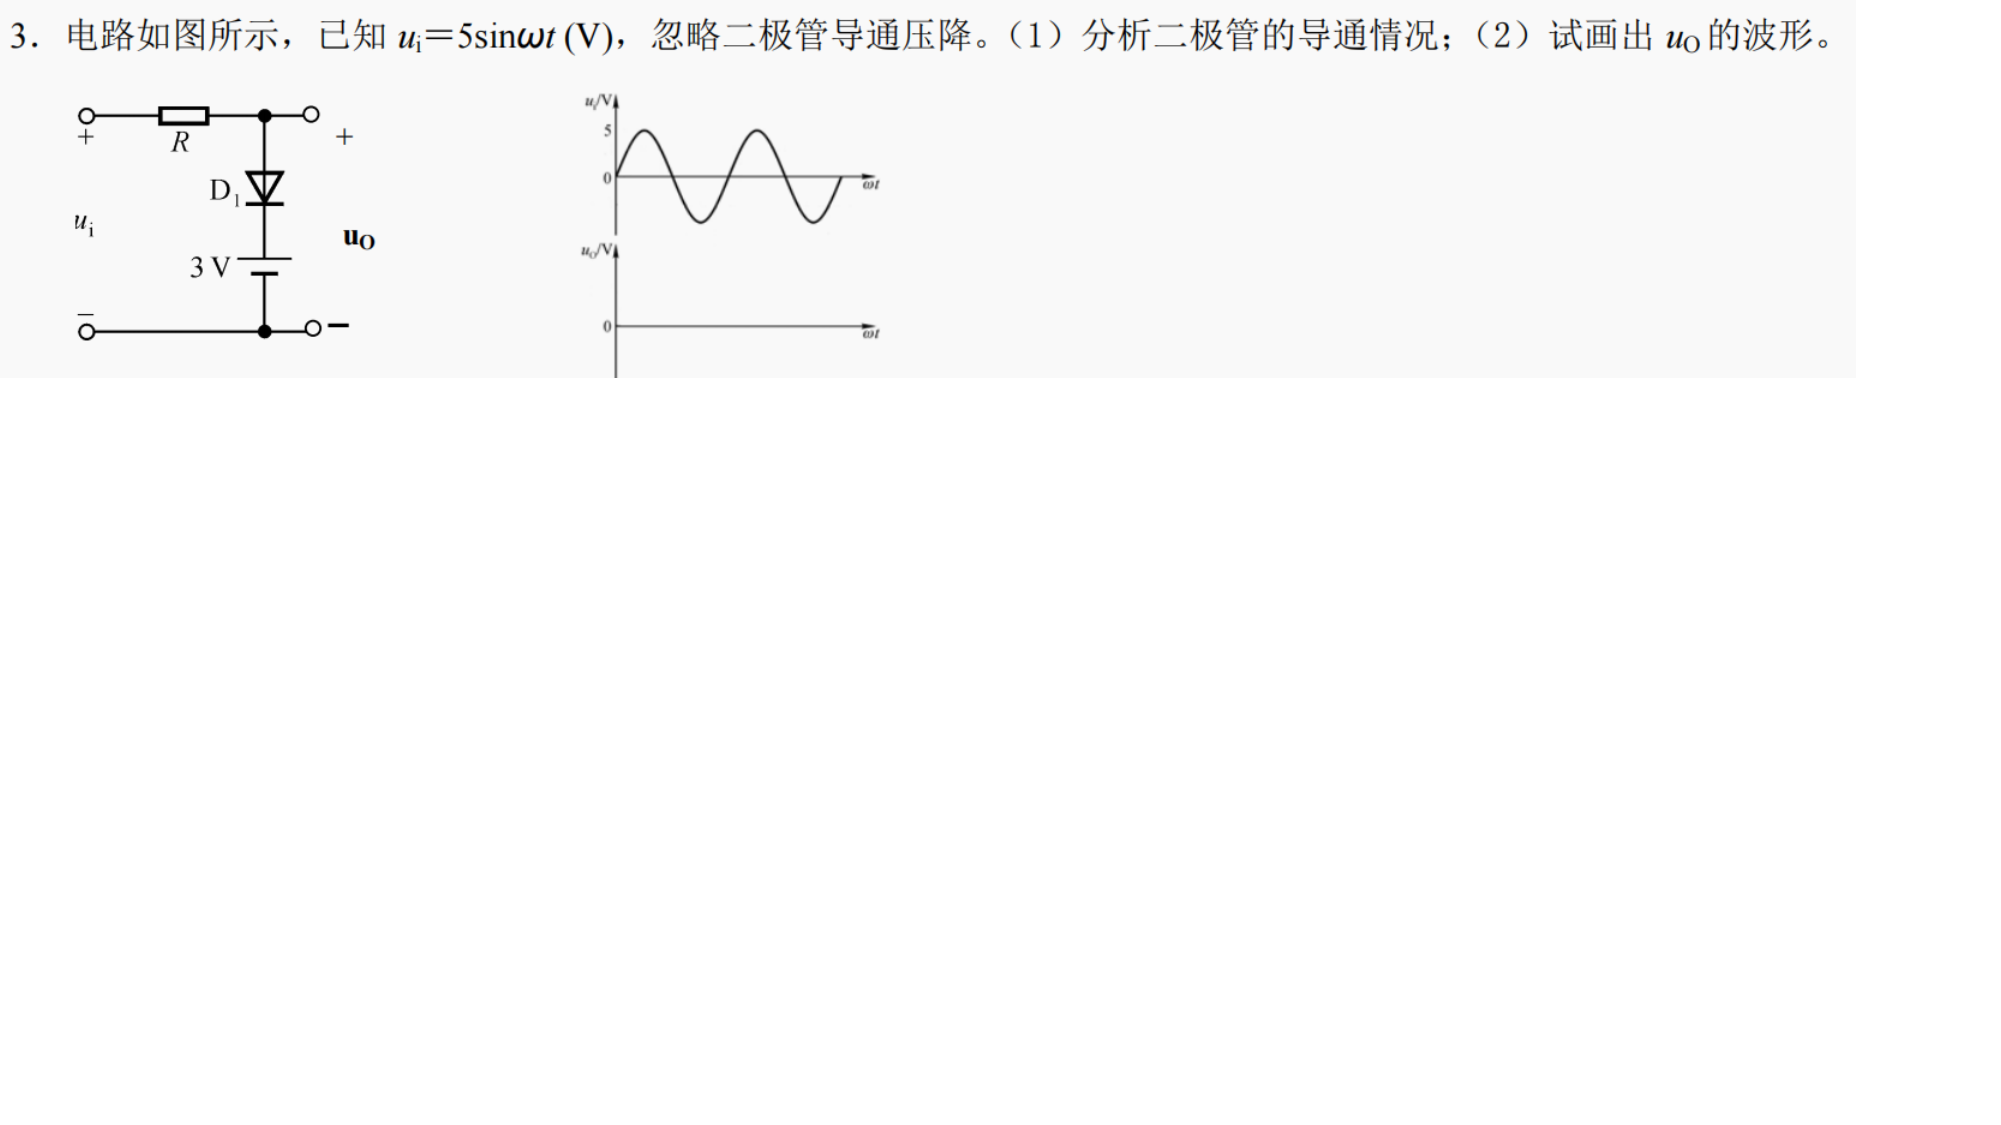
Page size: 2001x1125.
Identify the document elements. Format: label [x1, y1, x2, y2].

picture [0, 0, 1857, 378]
